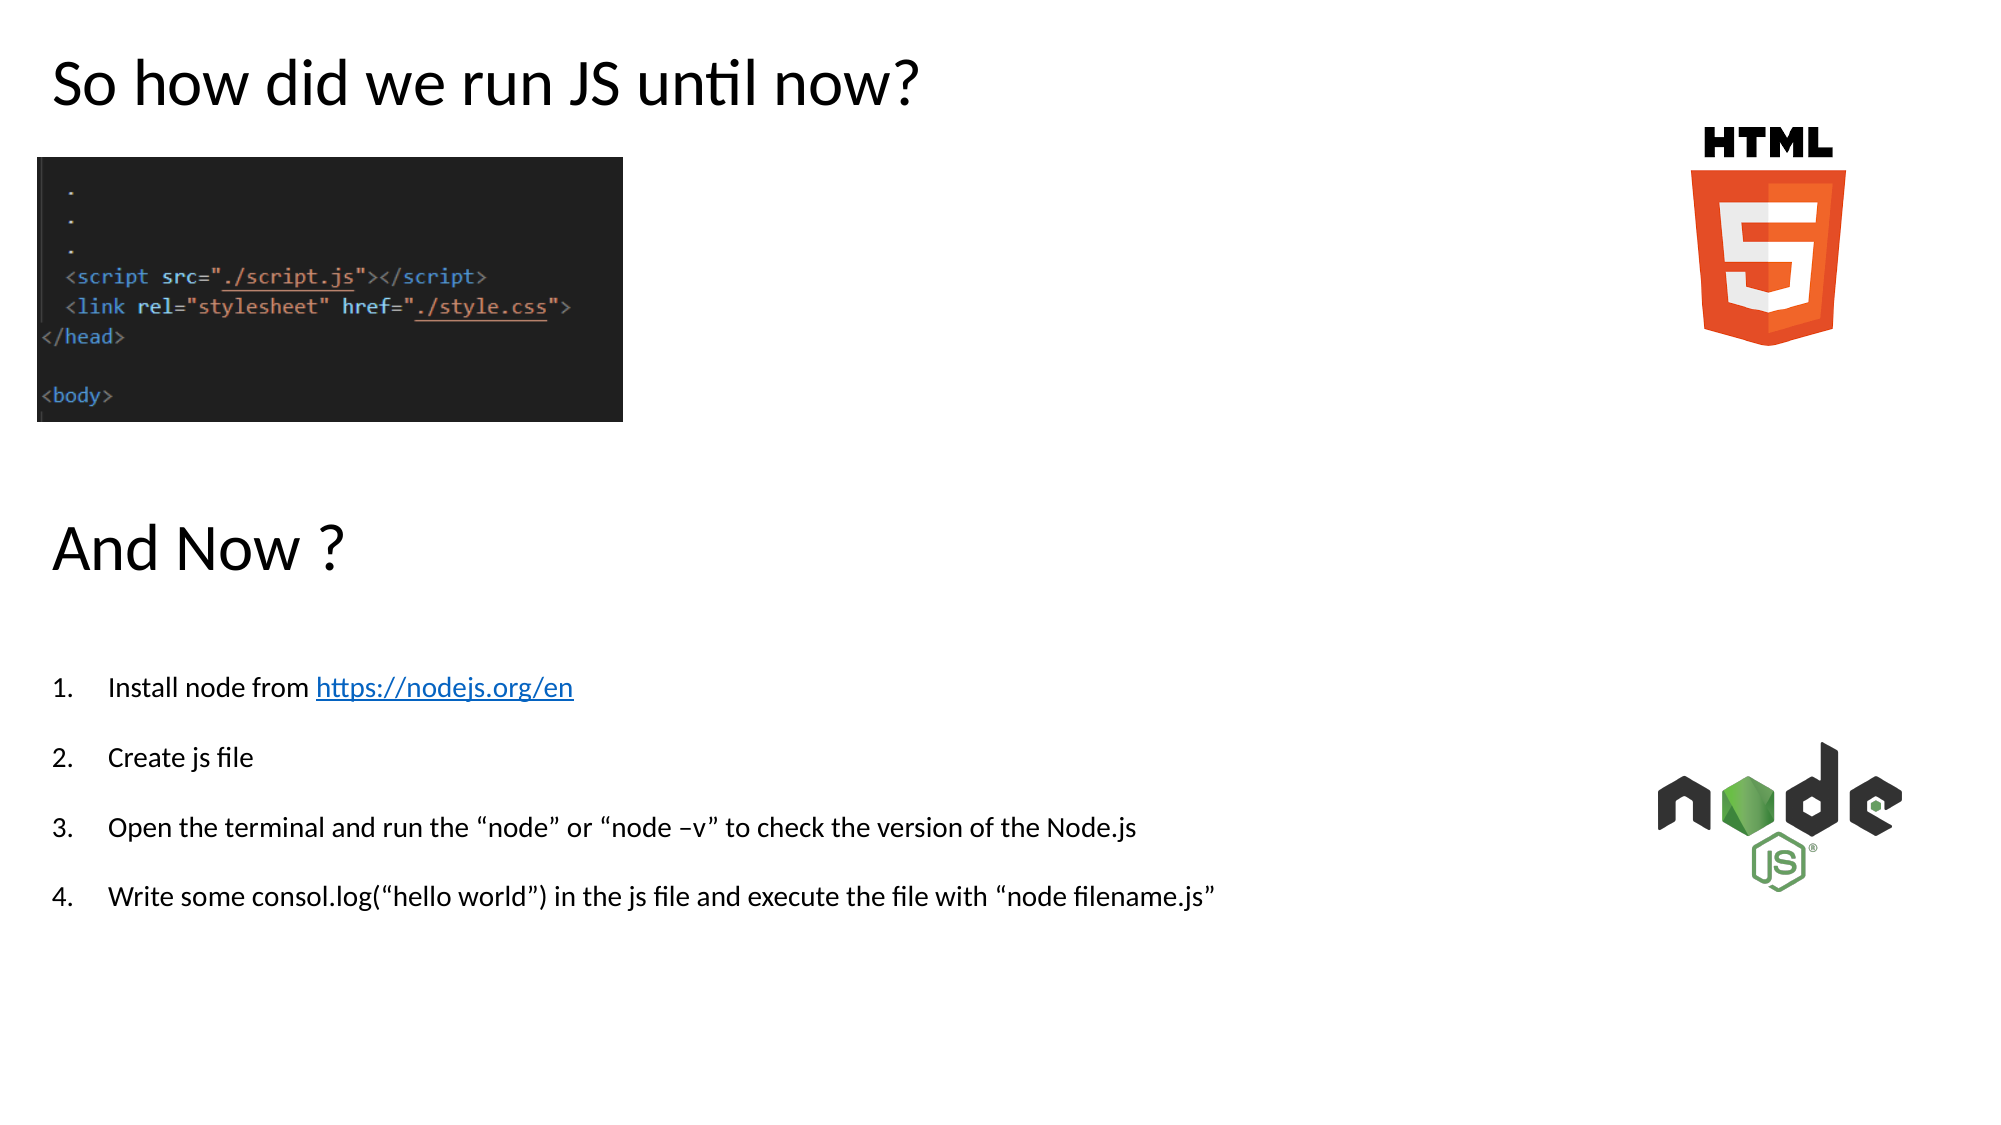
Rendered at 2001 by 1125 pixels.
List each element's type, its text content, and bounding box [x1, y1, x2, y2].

picture [1658, 127, 1878, 346]
text_box Install node from https://nodejs.org/en Create js file Open the terminal and run the “node” or “node –v” to check the version of the Node.js Write some consol.log(“hello world”) in the js file and execute the file with “node filename.js” [37, 625, 1576, 921]
text_box And Now ? [37, 495, 1219, 591]
picture [1658, 742, 1902, 892]
picture [37, 157, 623, 423]
text_box So how did we run JS until now? [37, 31, 1219, 127]
